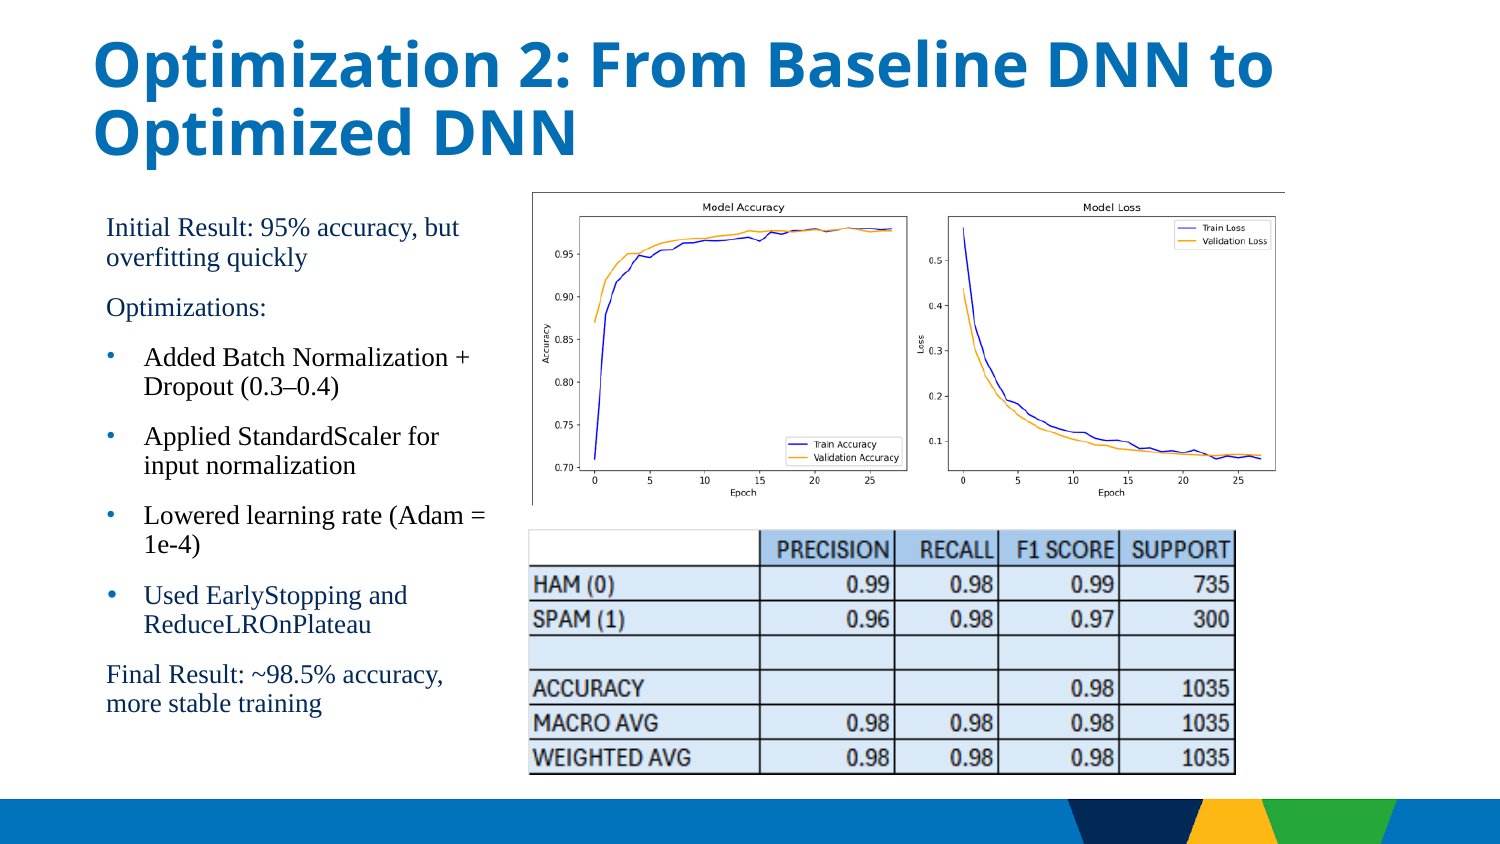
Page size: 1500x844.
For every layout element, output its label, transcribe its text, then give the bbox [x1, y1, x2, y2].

title Optimization 2: From Baseline DNN to Optimized DNN [77, 75, 1391, 177]
picture [0, 0, 1500, 844]
list Initial Result: 95% accuracy, but overfitting quickly Optimizations: Added Batch Normalization + Dropout (0.3–0.4) Applied StandardScaler for input normalization Lowered learning rate (Adam = 1e-4) Used EarlyStopping and ReduceLROnPlateau Final Result: ~98.5% accuracy, more stable training [91, 205, 514, 752]
